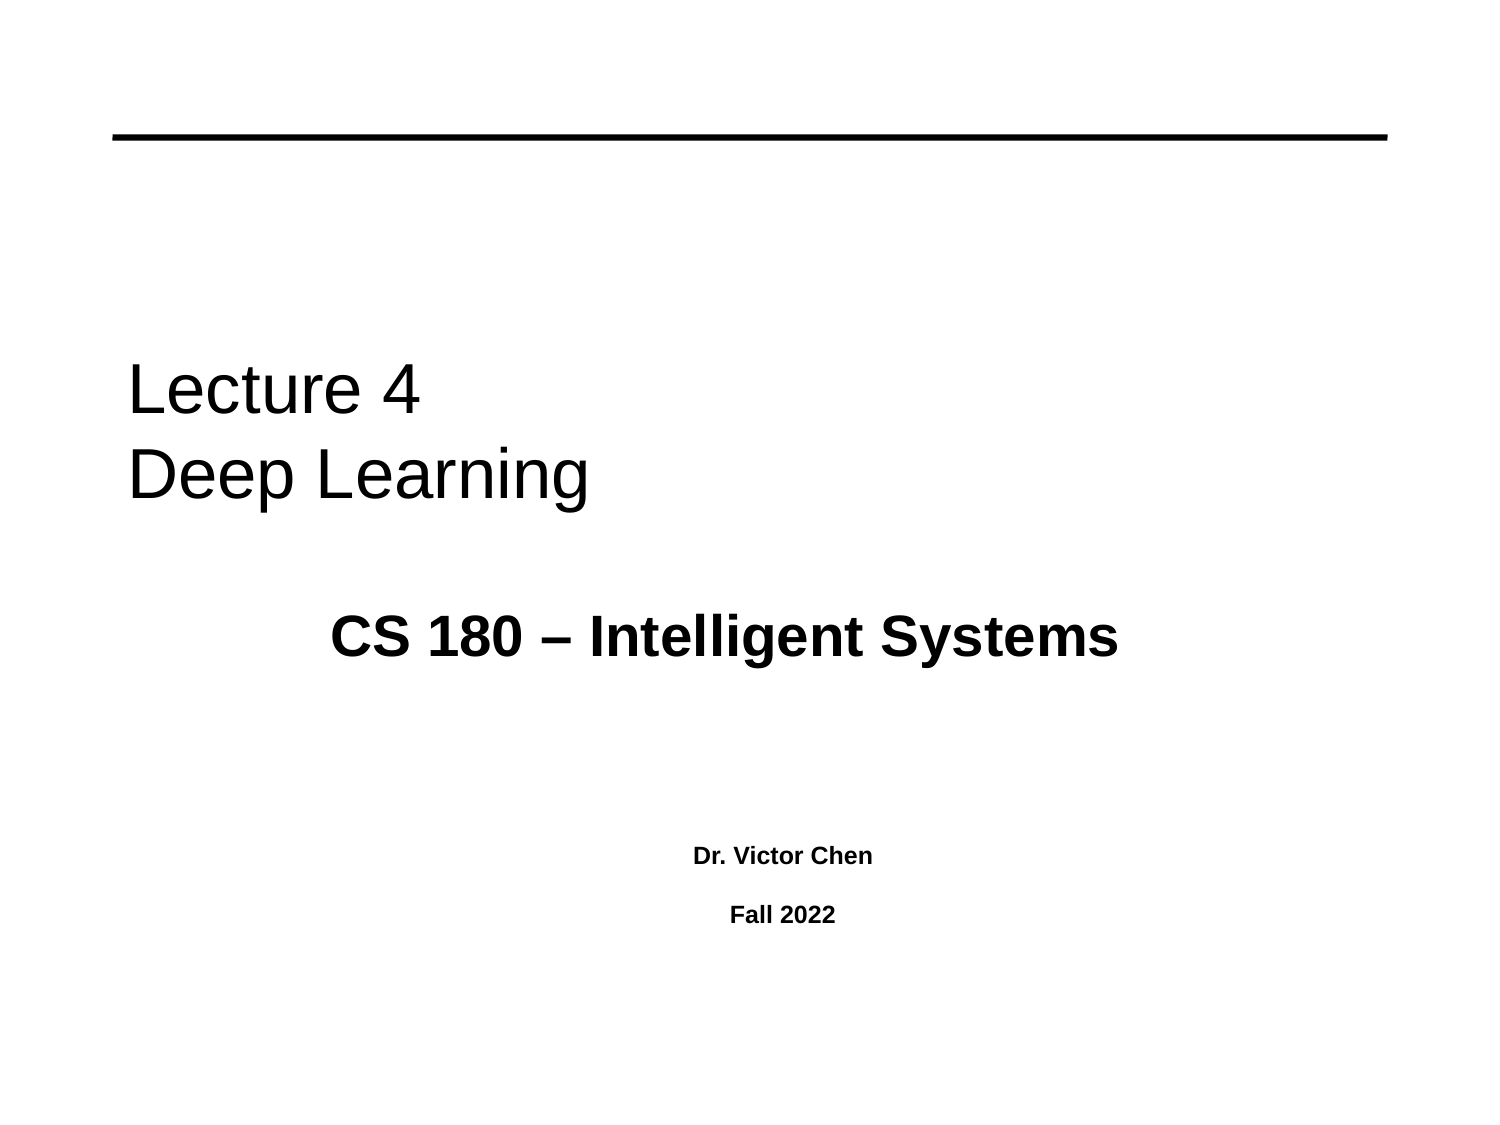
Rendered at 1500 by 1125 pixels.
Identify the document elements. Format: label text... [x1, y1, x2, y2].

subtitle CS 180 – Intelligent Systems [200, 590, 1251, 879]
title Lecture 4 Deep Learning [112, 349, 1388, 591]
text_box Dr. Victor Chen Fall 2022 [315, 831, 1251, 967]
